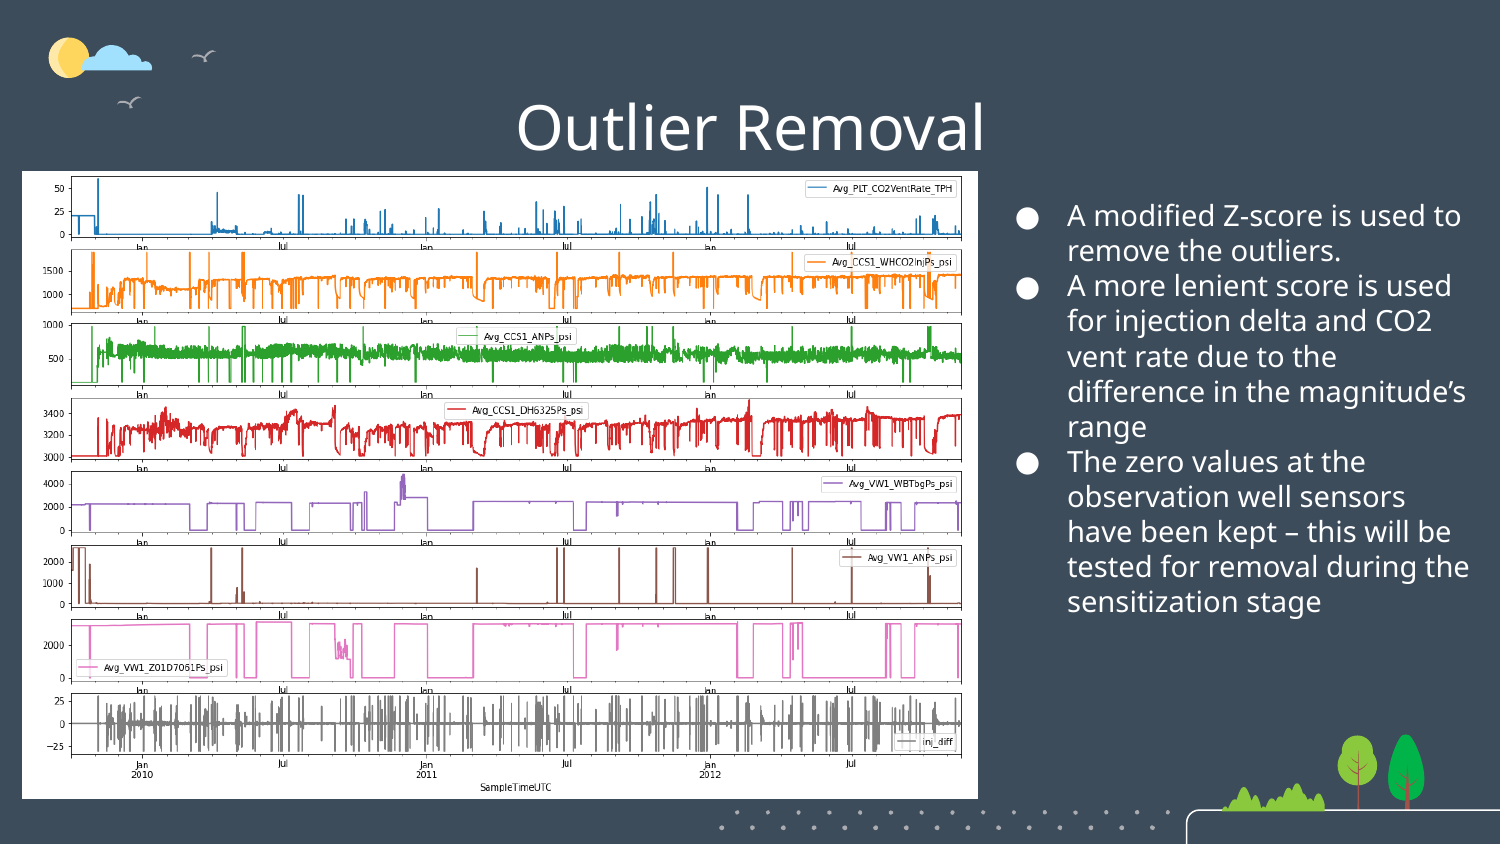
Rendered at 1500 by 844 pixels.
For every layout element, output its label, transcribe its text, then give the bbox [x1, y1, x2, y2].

title Outlier Removal [118, 72, 1384, 167]
list A modified Z-score is used to remove the outliers. A more lenient score is used for injection delta and CO2 vent rate due to the difference in the magnitude’s range The zero values at the observation well sensors have been kept – this will be tested for removal during the sensitization stage [982, 182, 1490, 771]
picture [22, 171, 978, 799]
